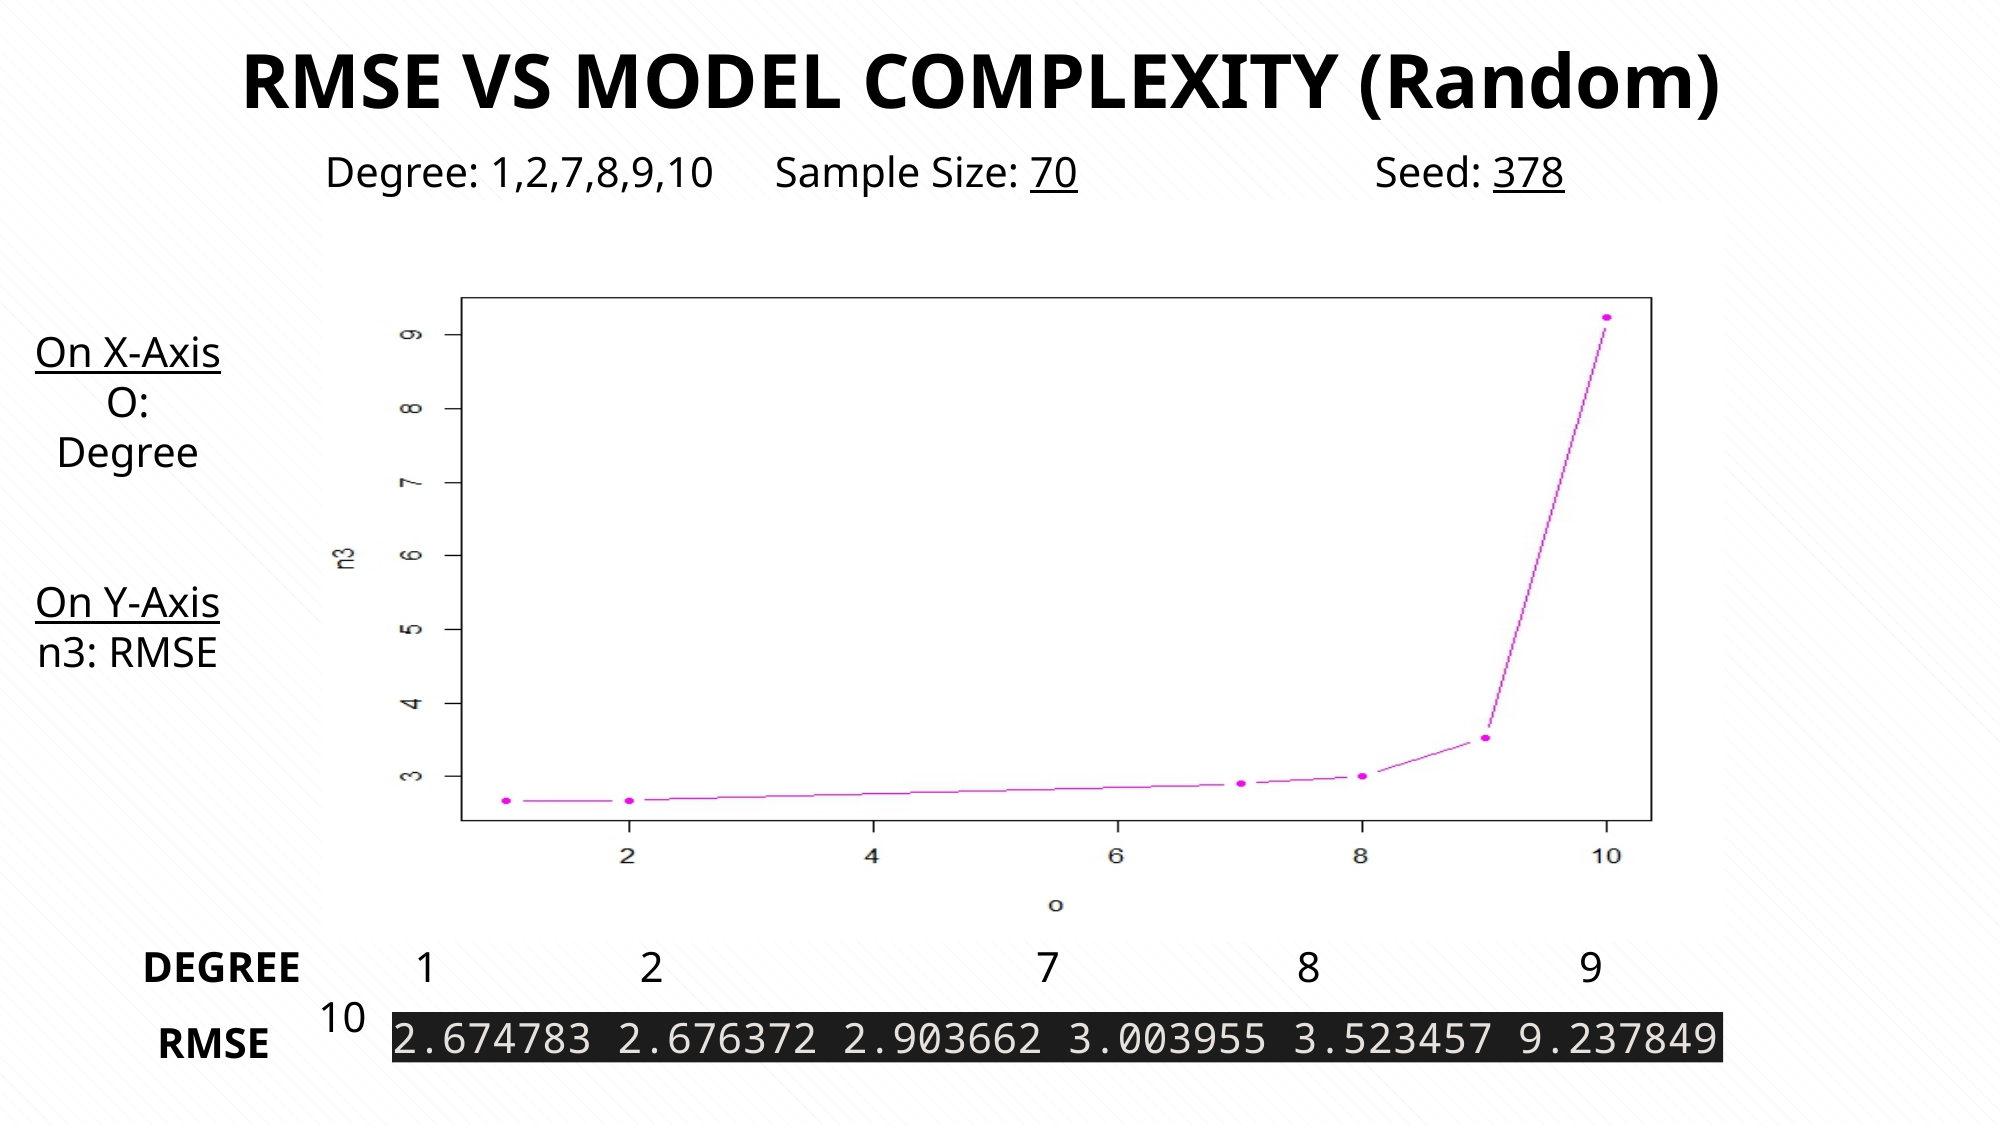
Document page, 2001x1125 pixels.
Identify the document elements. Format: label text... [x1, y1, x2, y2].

picture [322, 201, 1724, 941]
text_box RMSE VS MODEL COMPLEXITY (Random) [240, 33, 1723, 124]
text_box DEGREE [76, 940, 368, 991]
text_box Degree: 1,2,7,8,9,10 Sample Size: 70 Seed: 378 [240, 145, 1760, 196]
text_box 1 2 7 8 9 10 [221, 940, 1742, 1041]
text_box 2.674783 2.676372 2.903662 3.003955 3.523457 9.237849 [392, 1012, 1724, 1063]
text_box On X-Axis O: Degree On Y-Axis n3: RMSE [33, 325, 222, 876]
text_box RMSE [105, 1016, 323, 1067]
